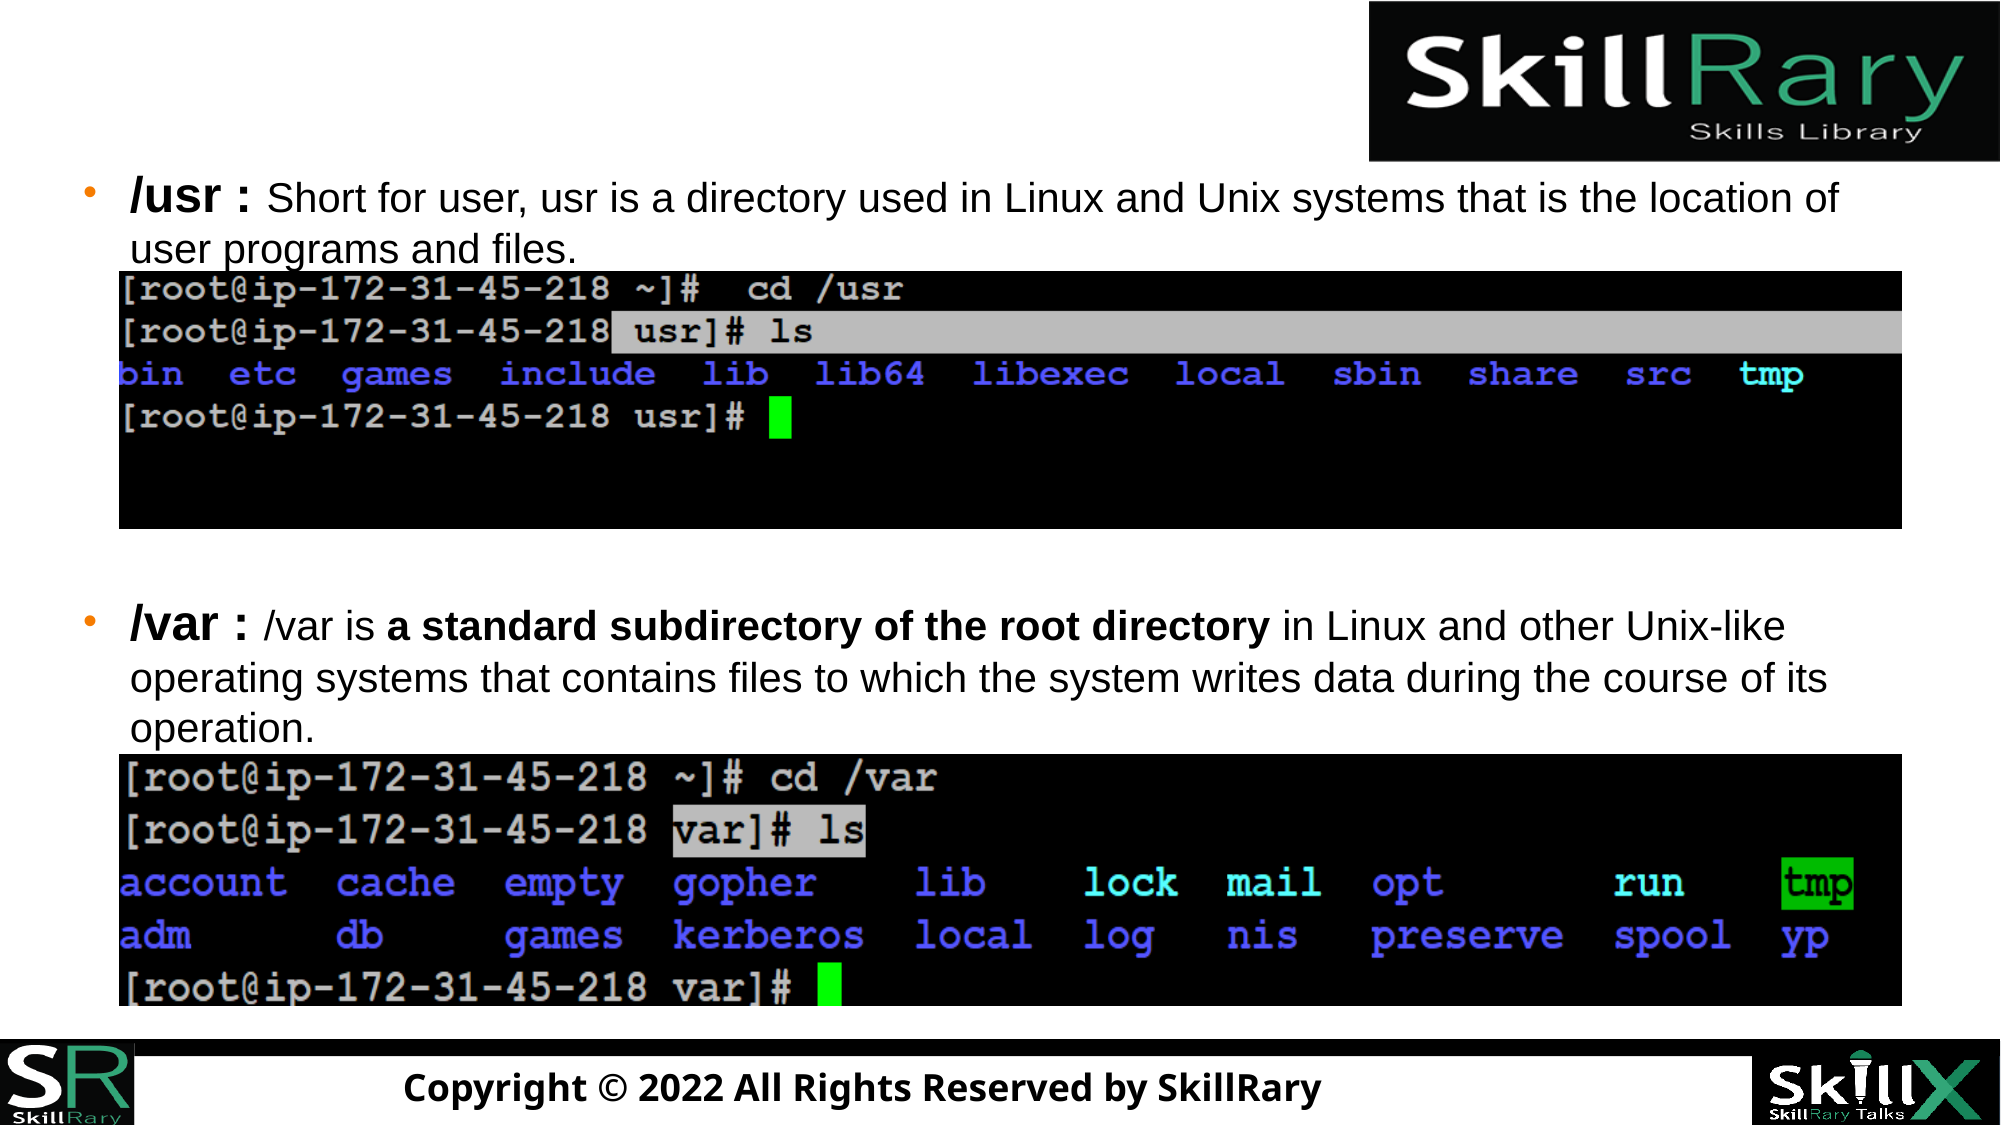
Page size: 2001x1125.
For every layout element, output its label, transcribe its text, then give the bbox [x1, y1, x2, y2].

picture [118, 754, 1903, 1007]
picture [0, 1034, 136, 1125]
picture [1752, 1041, 1996, 1125]
list /usr : Short for user, usr is a directory used in Linux and Unix systems that is the location of user programs and files. /var : /var is a standard subdirectory of the root directory in Linux and other Unix-like operating systems that contains files to which the system writes data during the course of its operation. [68, 154, 1875, 978]
picture [118, 271, 1903, 530]
picture [1369, 0, 2000, 245]
